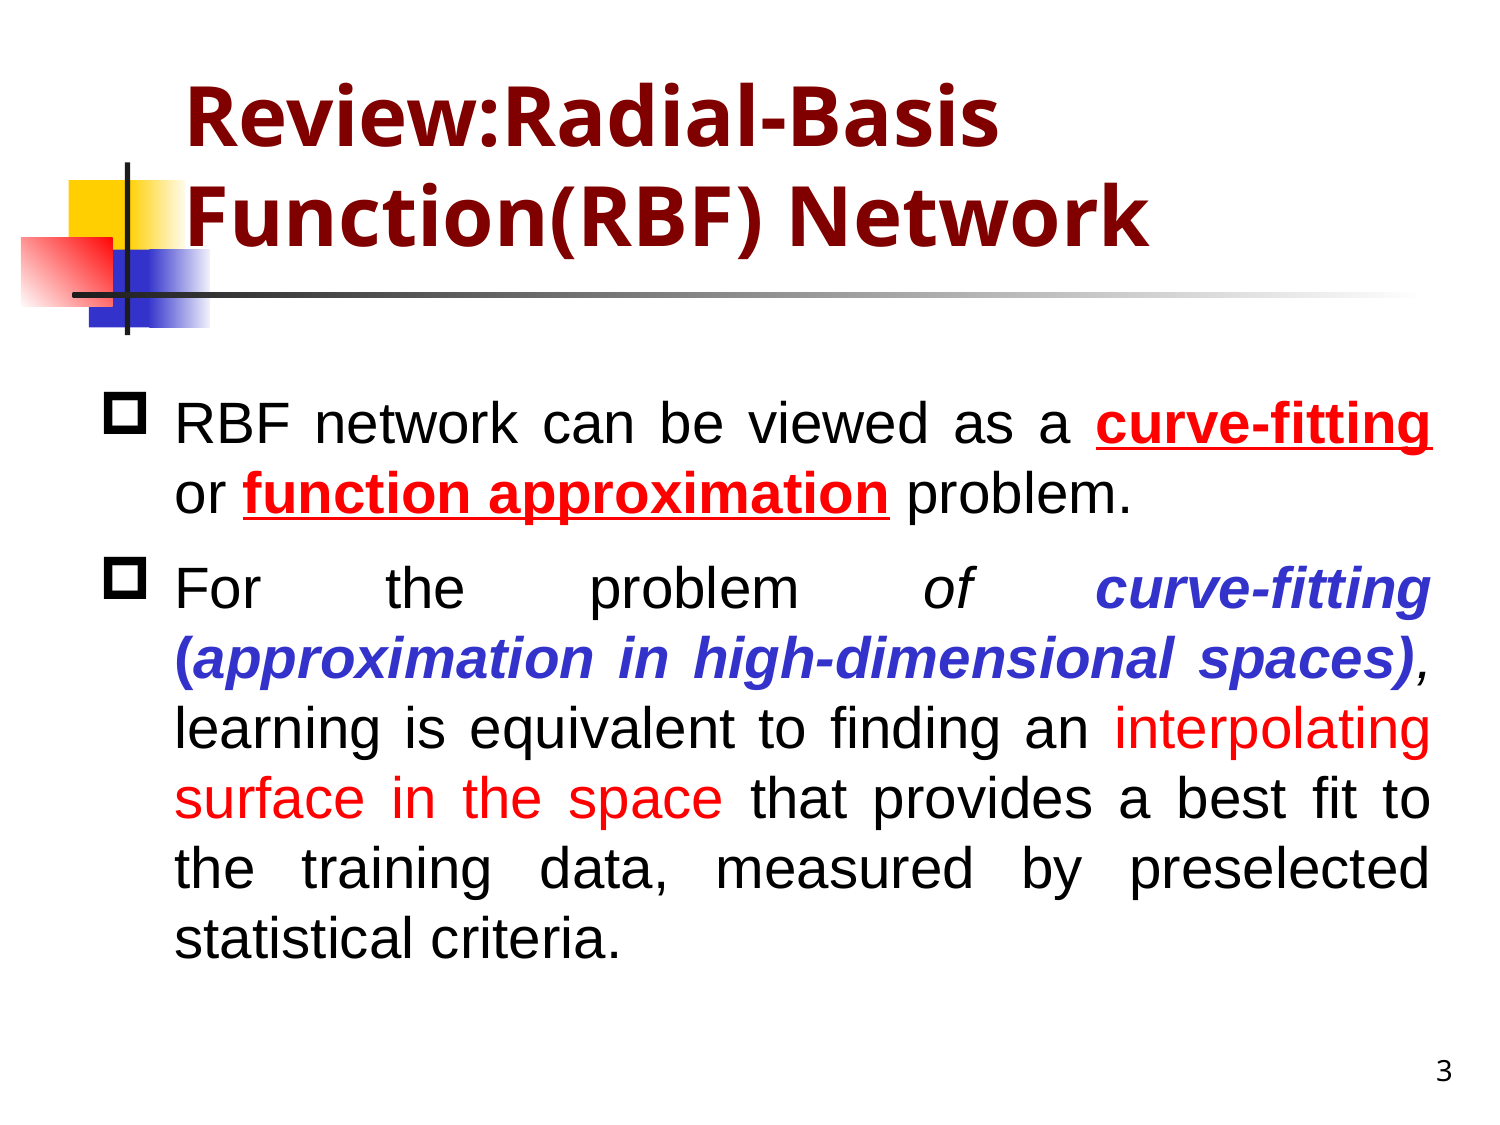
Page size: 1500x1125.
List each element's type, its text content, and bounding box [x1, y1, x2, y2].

slide_number 3 [1154, 1023, 1468, 1100]
title Review:Radial-Basis Function(RBF) Network [168, 31, 1447, 271]
text_box RBF network can be viewed as a curve-fitting or function approximation problem. For the problem of curve-fitting (approximation in high-dimensional spaces), learning is equivalent to finding an interpolating surface in the space that provides a best fit to the training data, measured by preselected statistical criteria. [84, 378, 1448, 1073]
